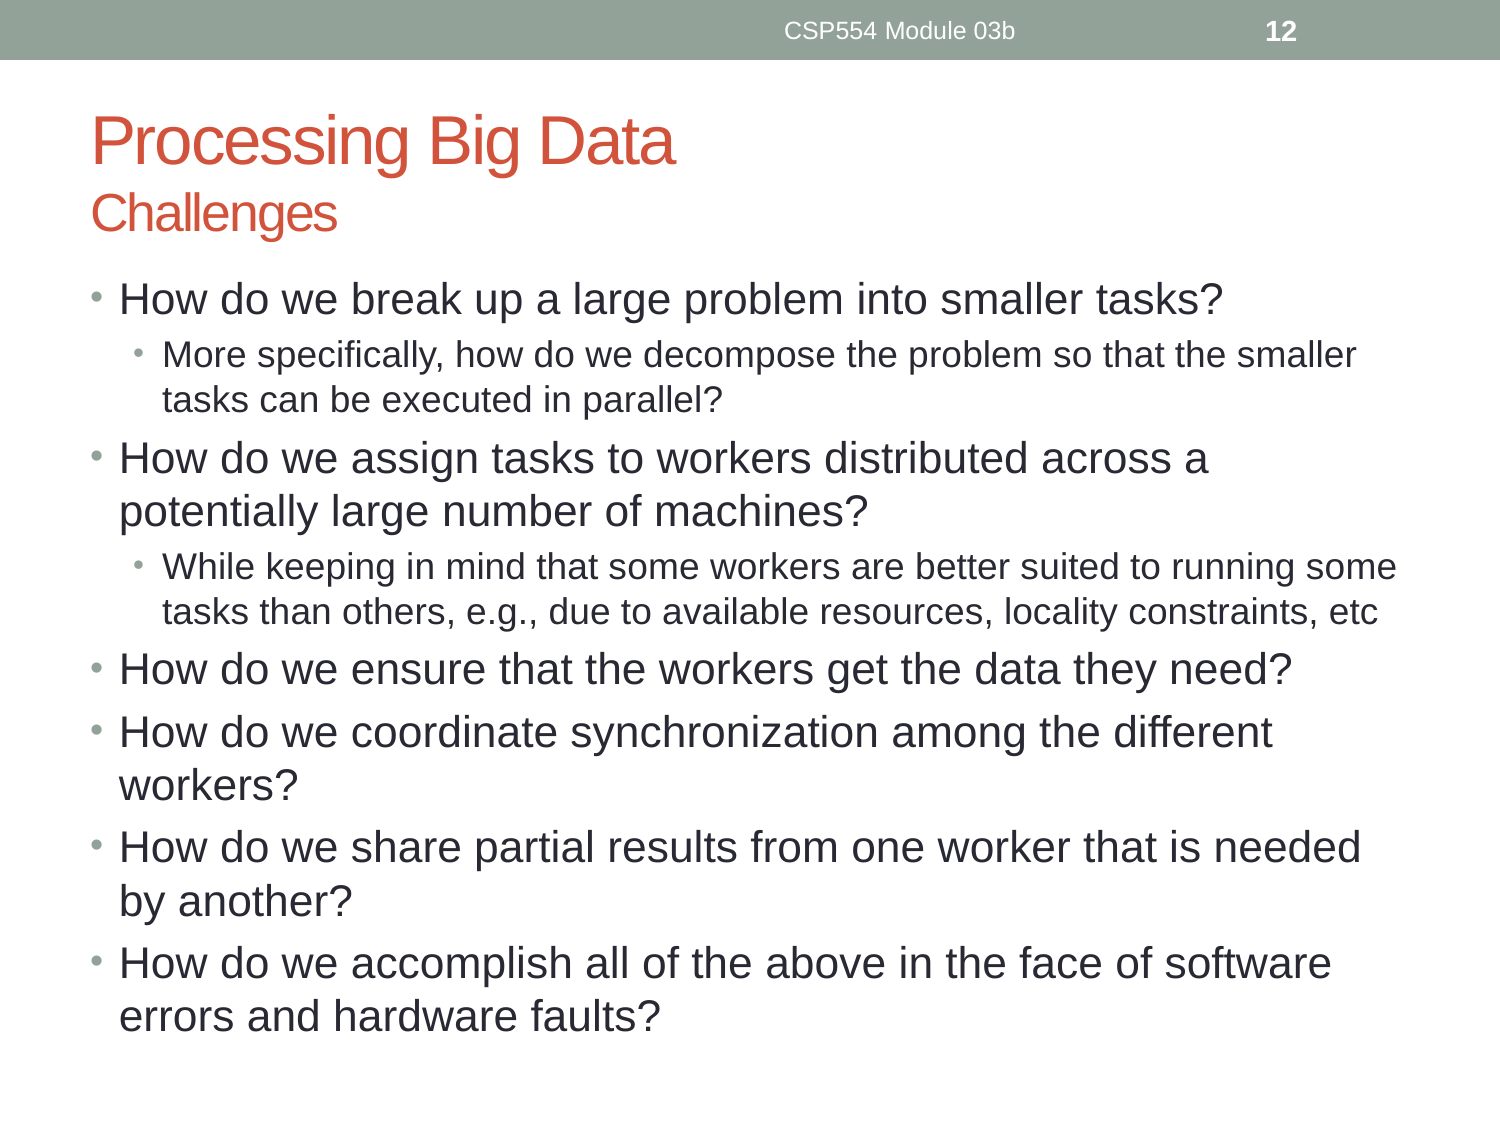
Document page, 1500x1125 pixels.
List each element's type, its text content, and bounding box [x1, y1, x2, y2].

list How do we break up a large problem into smaller tasks? More specifically, how do we decompose the problem so that the smaller tasks can be executed in parallel? How do we assign tasks to workers distributed across a potentially large number of machines? While keeping in mind that some workers are better suited to running some tasks than others, e.g., due to available resources, locality constraints, etc How do we ensure that the workers get the data they need? How do we coordinate synchronization among the different workers? How do we share partial results from one worker that is needed by another? How do we accomplish all of the above in the face of software errors and hardware faults? [75, 262, 1425, 1063]
title Processing Big Data Challenges [75, 87, 1425, 250]
slide_number 12 [1250, 3, 1425, 57]
footer CSP554 Module 03b [562, 3, 1238, 57]
